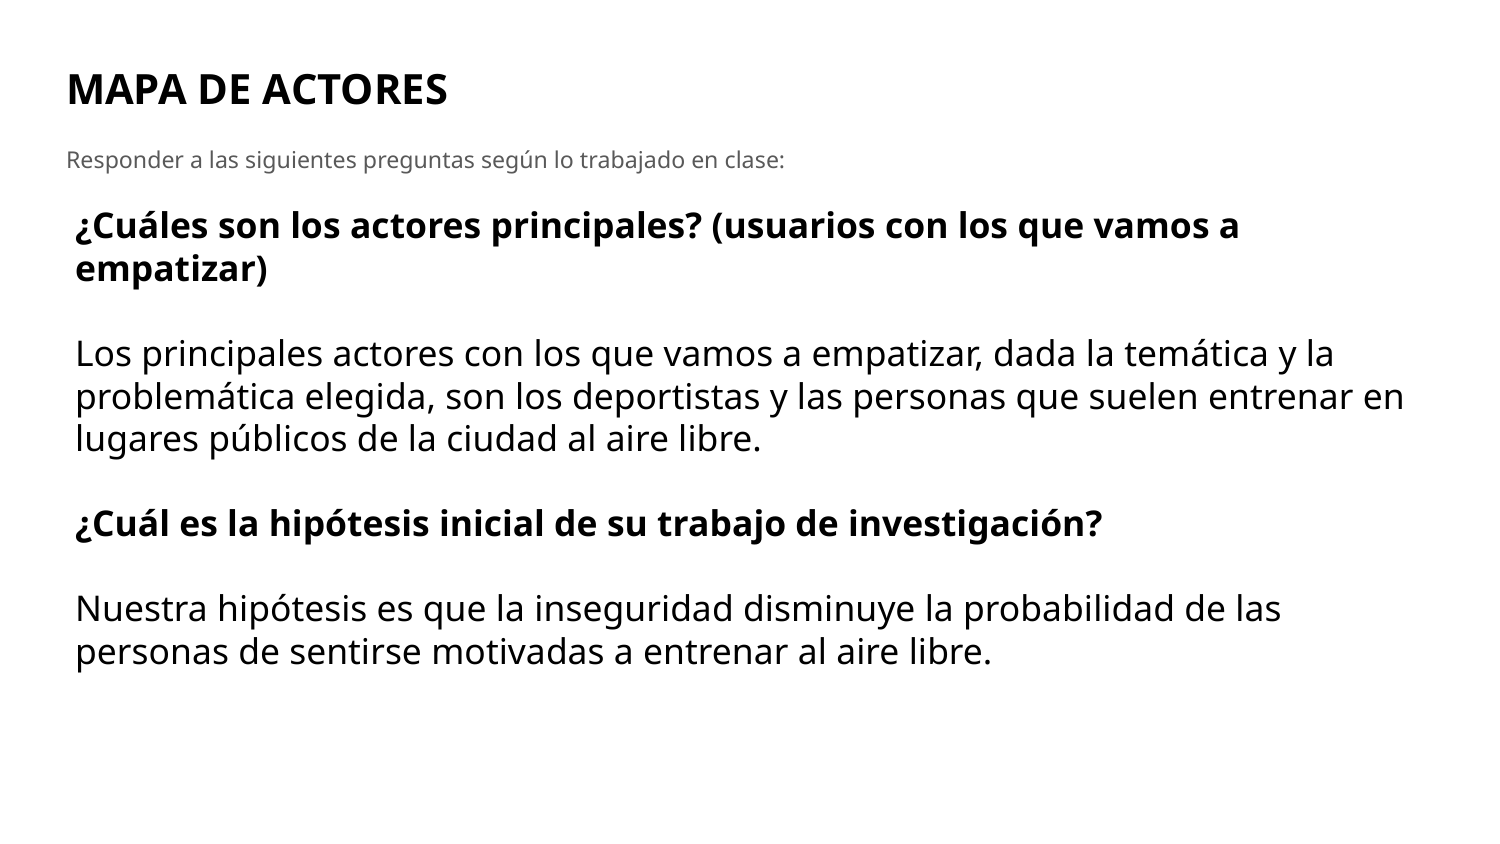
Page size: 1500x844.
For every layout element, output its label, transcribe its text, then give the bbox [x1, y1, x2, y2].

text_box ¿Cuáles son los actores principales? (usuarios con los que vamos a empatizar) Los principales actores con los que vamos a empatizar, dada la temática y la problemática elegida, son los deportistas y las personas que suelen entrenar en lugares públicos de la ciudad al aire libre. ¿Cuál es la hipótesis inicial de su trabajo de investigación? Nuestra hipótesis es que la inseguridad disminuye la probabilidad de las personas de sentirse motivadas a entrenar al aire libre. [60, 188, 1449, 729]
title MAPA DE ACTORES [51, 48, 1449, 126]
list Responder a las siguientes preguntas según lo trabajado en clase: [51, 126, 1449, 189]
